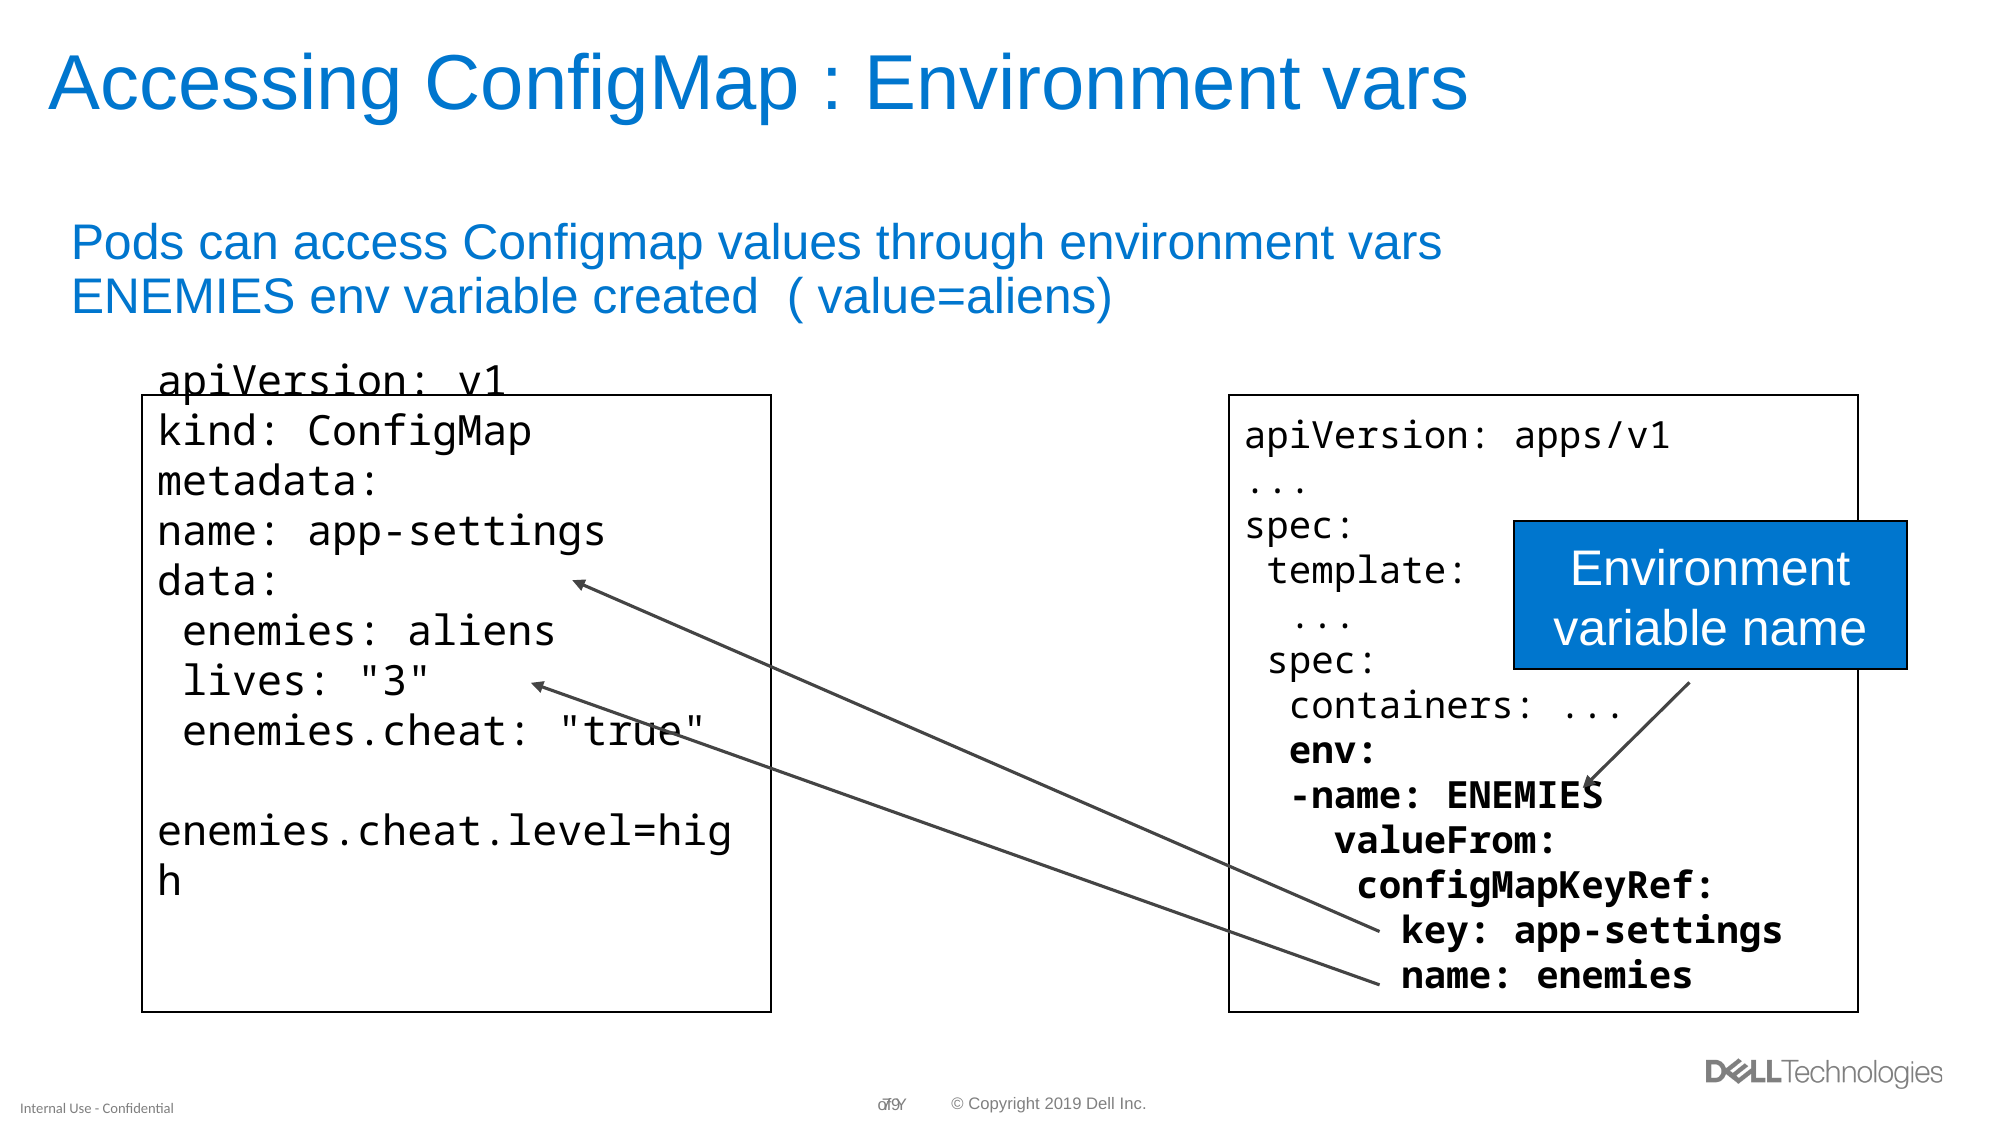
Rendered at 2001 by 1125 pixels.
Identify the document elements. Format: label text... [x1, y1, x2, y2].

text_box Pods can access Configmap values through environment vars ENEMIES env variable created ( value=aliens) [70, 216, 1930, 325]
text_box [572, 580, 1380, 682]
picture [1706, 1058, 1943, 1089]
text_box apiVersion: apps/v1 ... spec: template: ... spec: containers: ... env: -name: ENEMIES valueFrom: configMapKeyRef: key: app-settings name: enemies [1228, 394, 1859, 1013]
text_box Environment variable name [1513, 520, 1908, 670]
title Accessing ConfigMap : Environment vars [48, 42, 1924, 231]
text_box apiVersion: v1 kind: ConfigMap metadata: name: app-settings data: enemies: aliens lives: "3" enemies.cheat: "true" enemies.cheat.level=high [141, 394, 772, 1013]
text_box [1582, 682, 1690, 788]
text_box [530, 682, 1380, 985]
